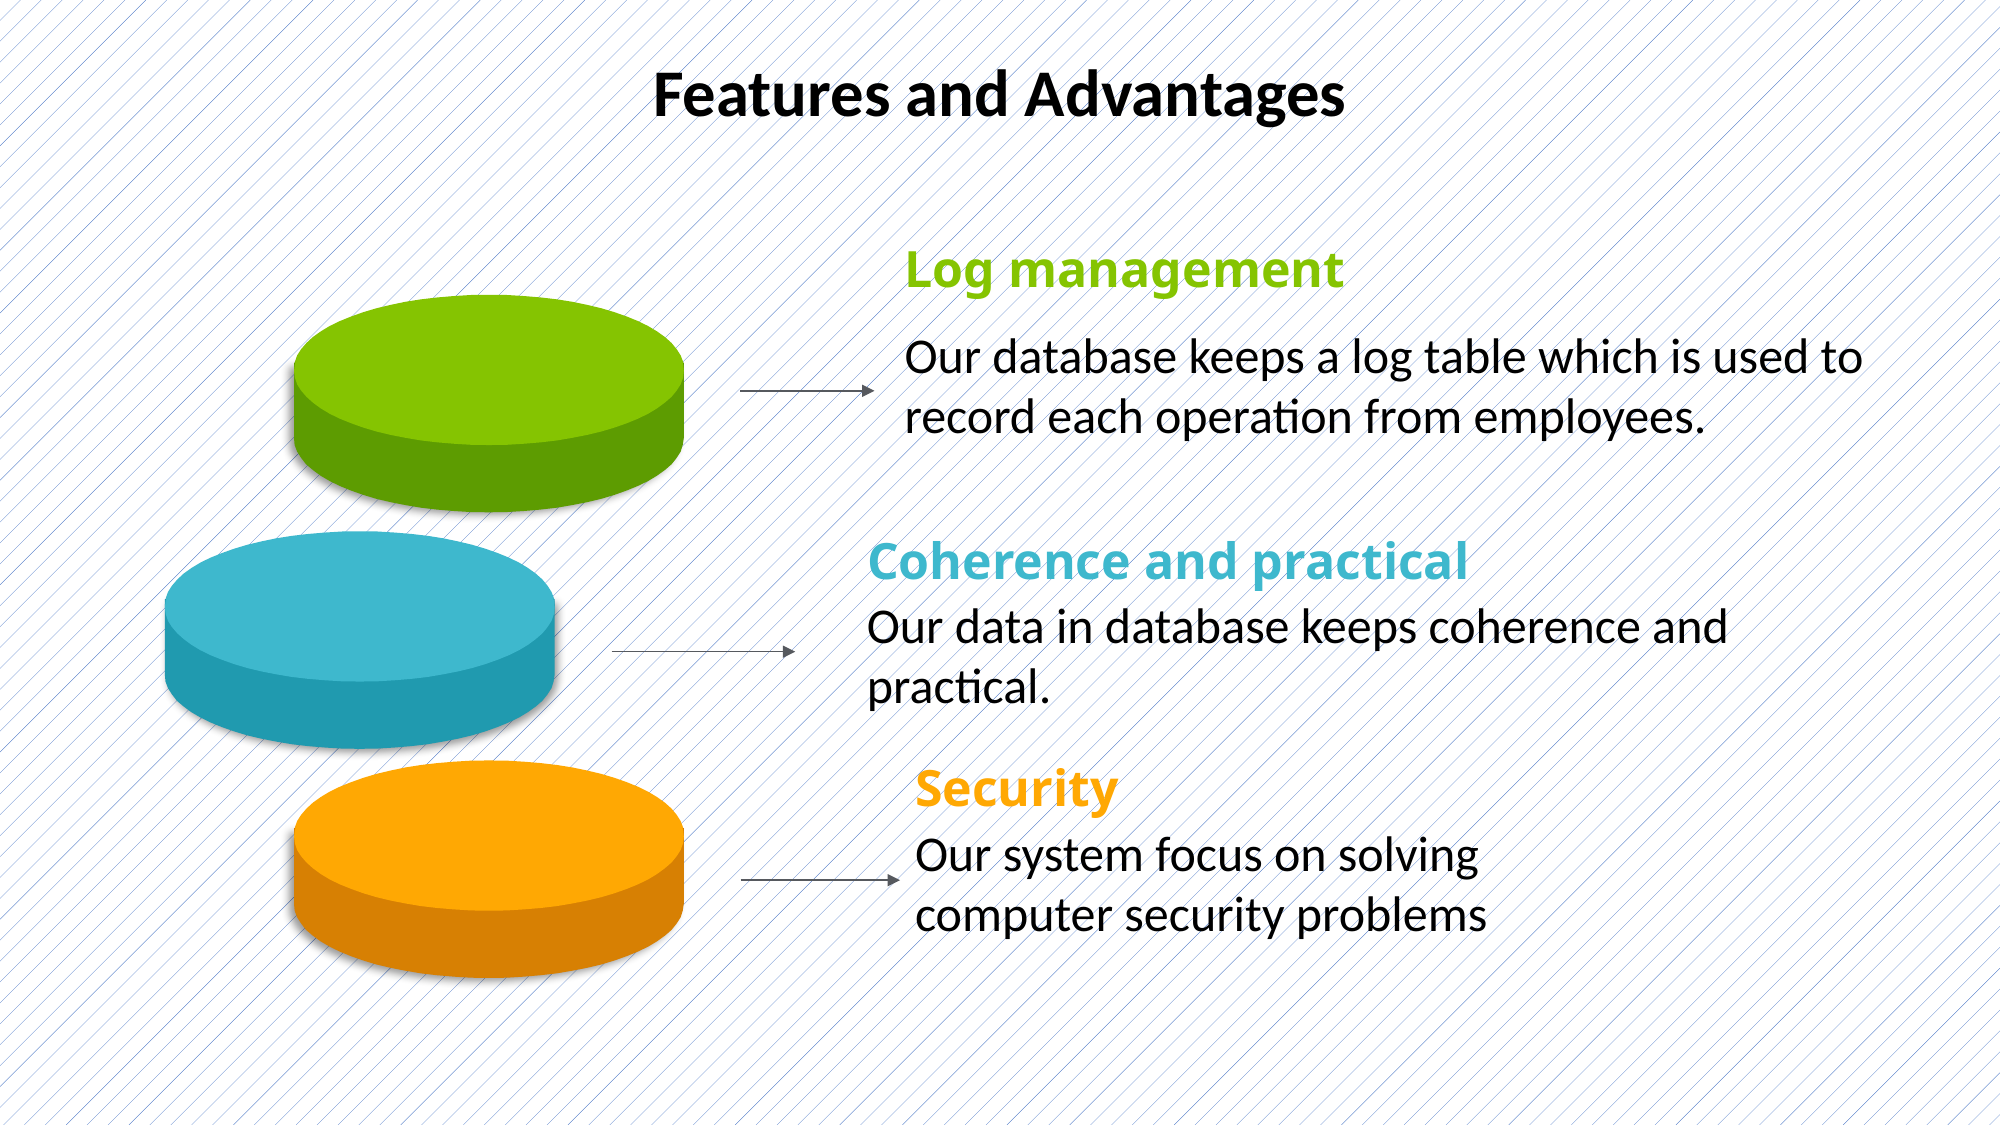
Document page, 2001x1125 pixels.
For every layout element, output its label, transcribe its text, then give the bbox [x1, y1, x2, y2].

text_box Our data in database keeps coherence and practical. [852, 586, 1917, 722]
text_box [164, 531, 555, 749]
text_box Our database keeps a log table which is used to record each operation from employees. [889, 316, 1954, 452]
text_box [294, 294, 684, 513]
text_box Log management [889, 229, 1954, 316]
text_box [294, 760, 684, 978]
text_box Log management [889, 452, 1954, 552]
text_box Coherence and practical [852, 522, 1943, 749]
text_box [548, 42, 1452, 199]
text_box Security Our system focus on solving computer security problems [899, 748, 1644, 1102]
